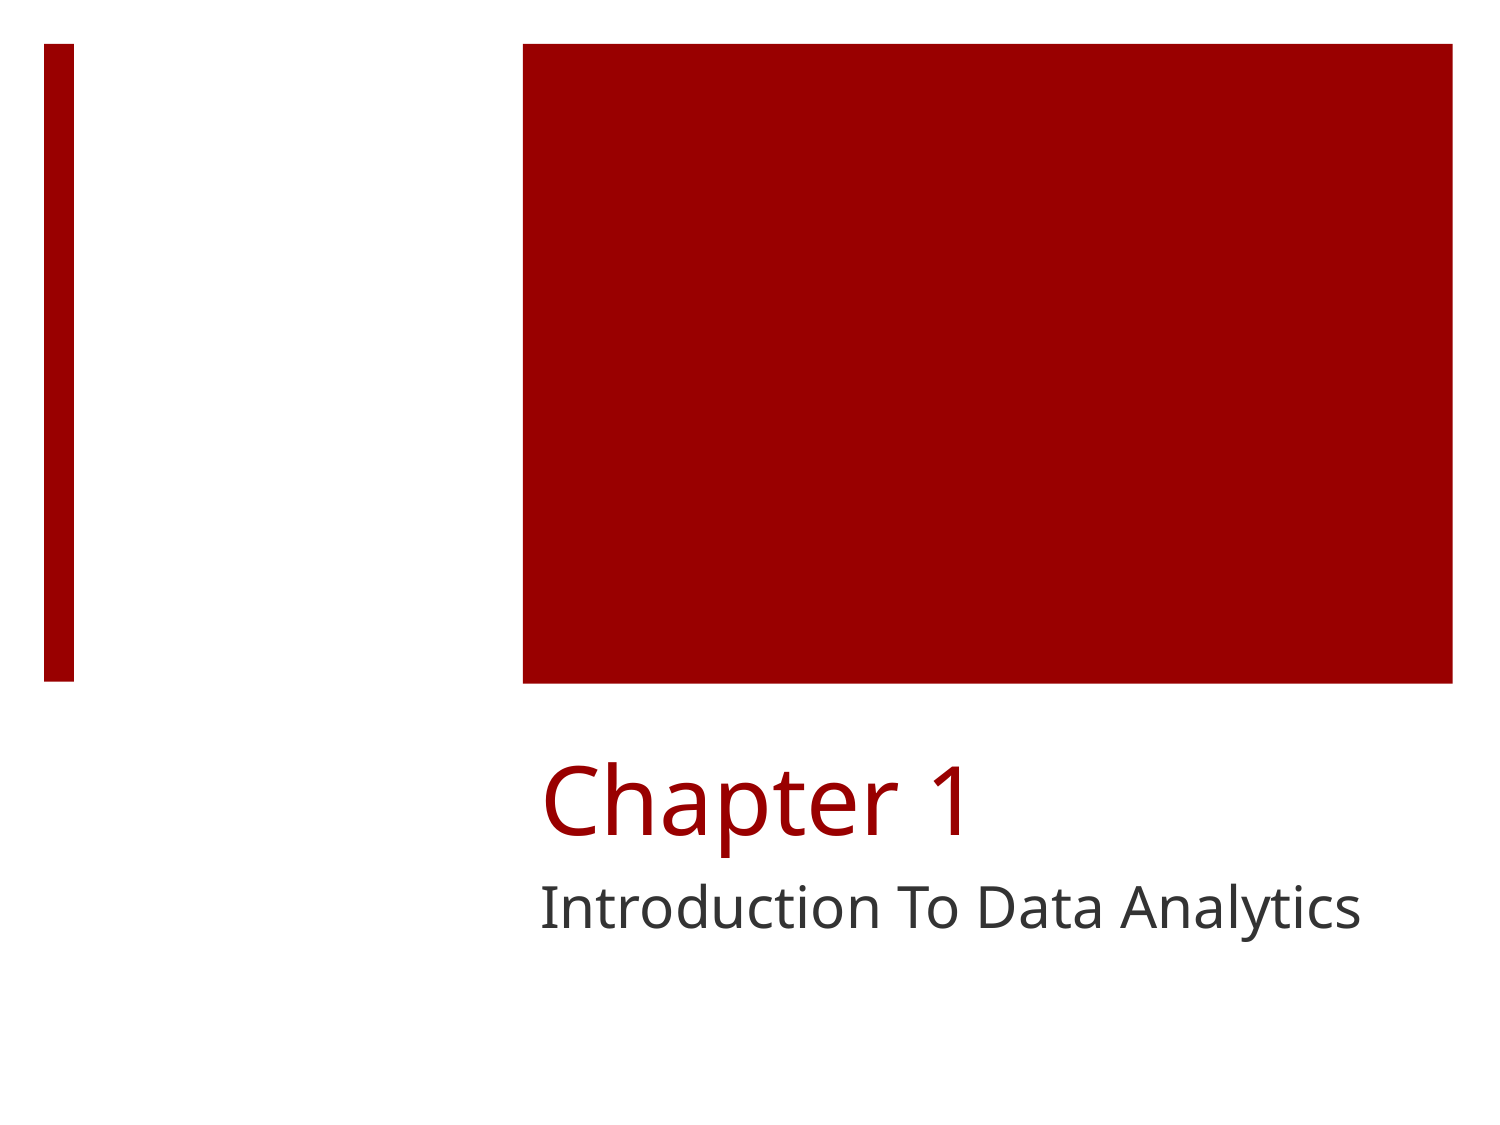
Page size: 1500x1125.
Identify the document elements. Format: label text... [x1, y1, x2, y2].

title Chapter 1 [525, 690, 1421, 862]
subtitle Introduction To Data Analytics [525, 862, 1477, 1039]
